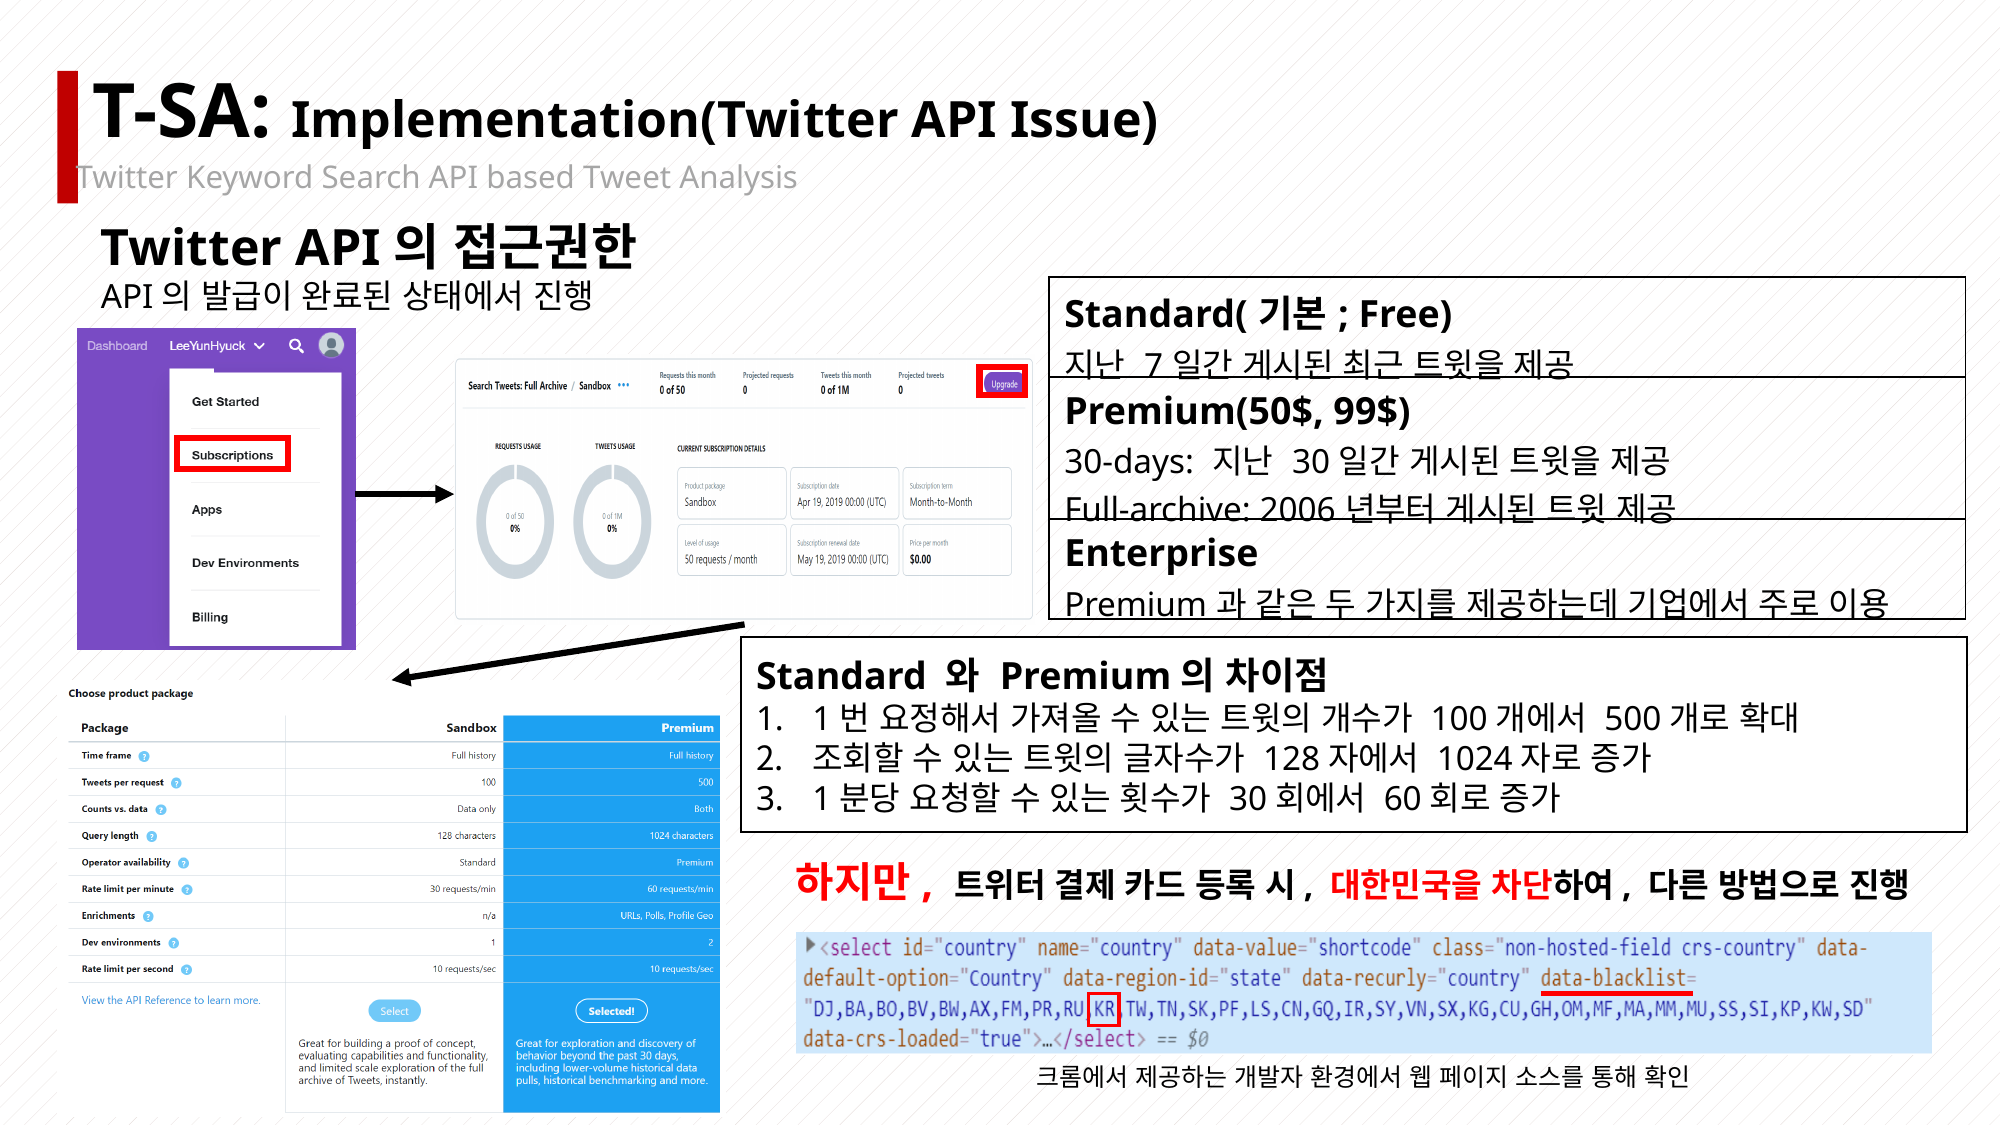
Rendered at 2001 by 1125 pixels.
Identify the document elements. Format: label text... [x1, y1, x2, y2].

text_box Twitter API의 접근권한 API의 발급이 완료된 상태에서 진행 [86, 207, 653, 323]
text_box 크롬에서 제공하는 개발자 환경에서 웹 페이지 소스를 통해 확인 [1022, 1055, 1706, 1099]
table_cell Premium(50$, 99$) 30-days: 지난 30일간 게시된 트윗을 제공 Full-archive: 2006년부터 게시된 트윗 제공 [1050, 378, 1965, 518]
text_box [56, 70, 79, 204]
picture [77, 328, 356, 650]
table_header Standard(기본; Free) 지난 7일간 게시된 최근 트윗을 제공 [1050, 278, 1965, 376]
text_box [391, 624, 745, 681]
table_cell Enterprise Premium과 같은 두 가지를 제공하는데 기업에서 주로 이용 [1050, 520, 1965, 618]
text_box Twitter Keyword Search API based Tweet Analysis [60, 150, 814, 203]
text_box Standard 와 Premium의 차이점 1번 요정해서 가져올 수 있는 트윗의 개수가 100개에서 500개로 확대 조회할 수 있는 트윗의 글자수가 128자에서 1024자로 증가 1분당 요청할 수 있는 횟수가 30회에서 60회로 증가 [740, 636, 1968, 833]
picture [796, 932, 1932, 1055]
picture [57, 680, 726, 1117]
text_box 하지만, 트위터 결제 카드 등록 시, 대한민국을 차단하여, 다른 방법으로 진행 [729, 848, 1978, 914]
picture [454, 354, 1036, 625]
text_box T-SA: Implementation(Twitter API Issue) [77, 54, 1231, 160]
